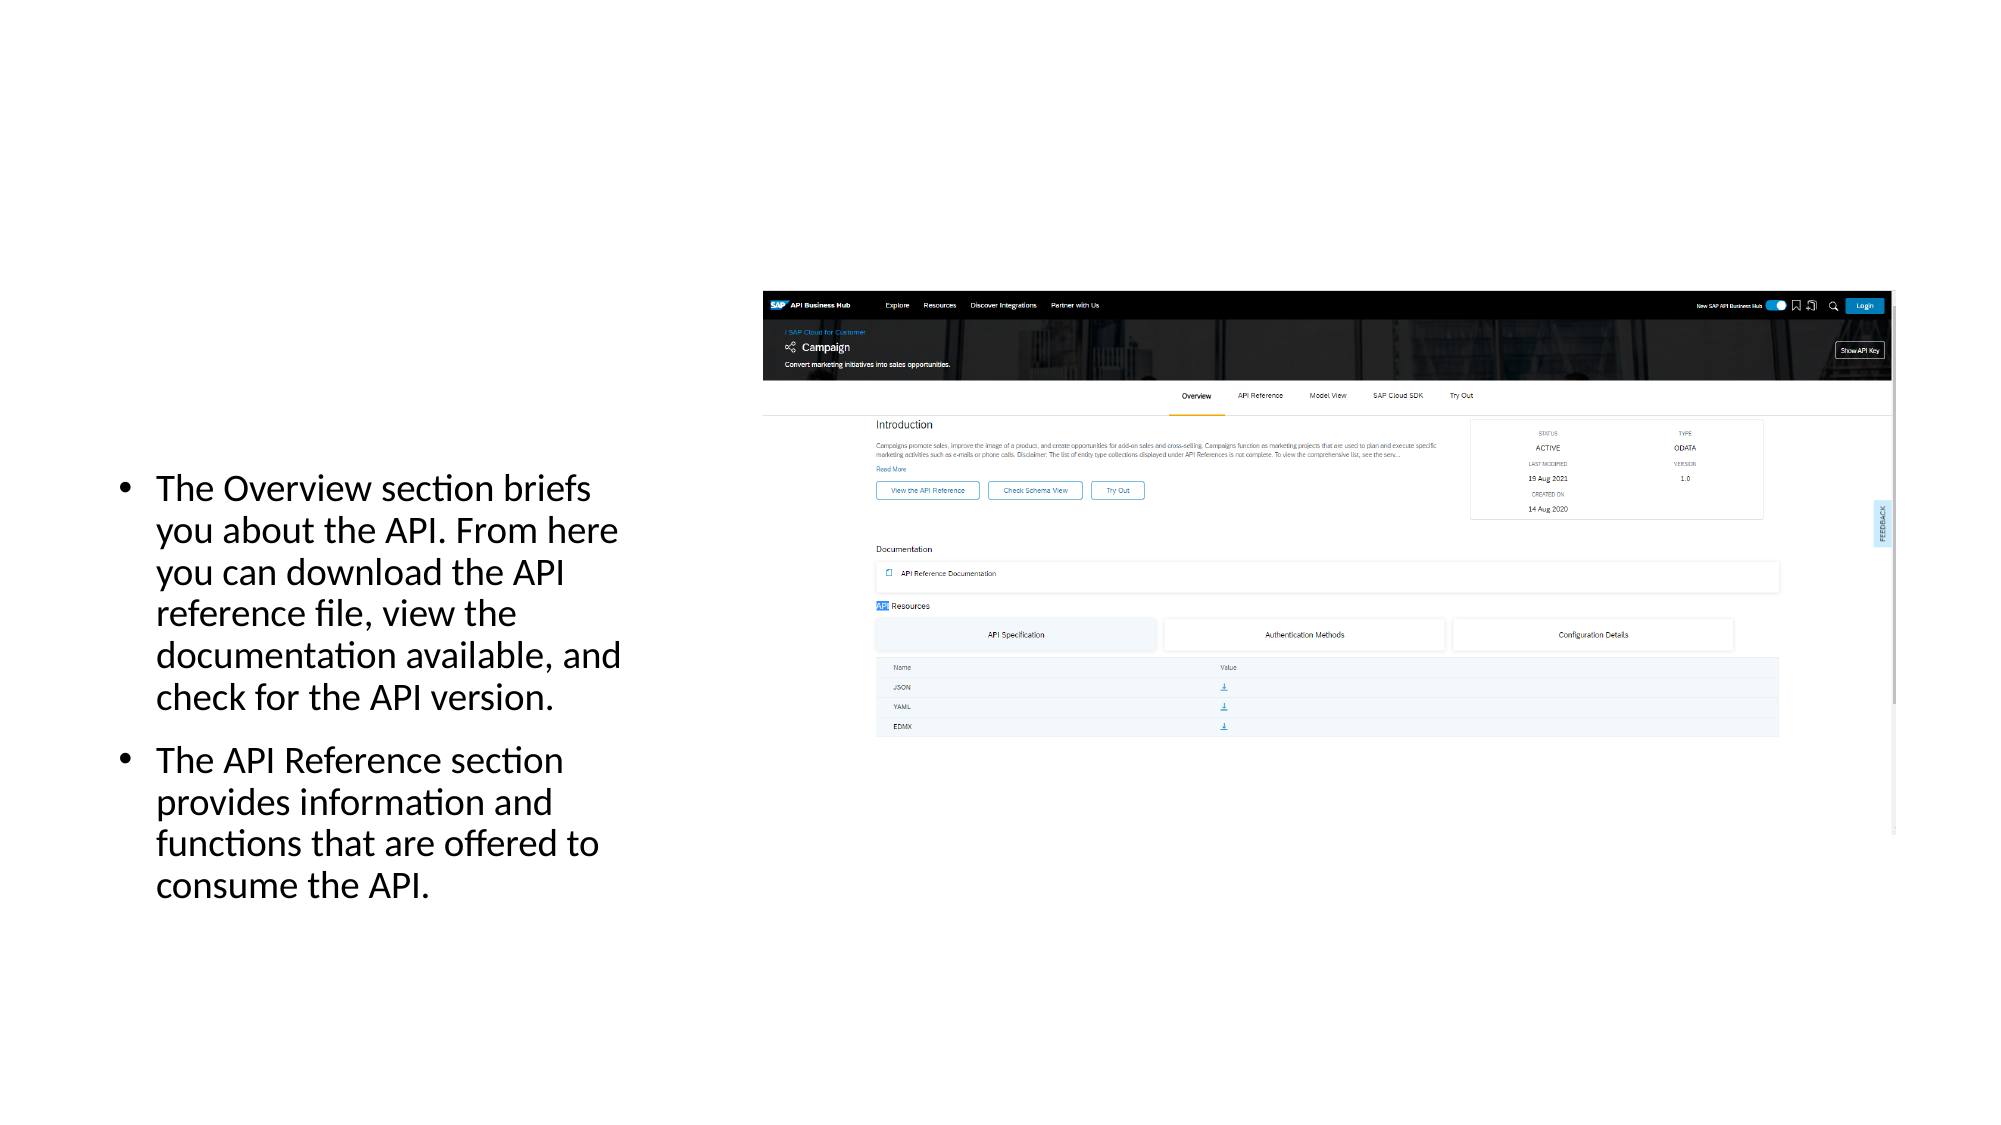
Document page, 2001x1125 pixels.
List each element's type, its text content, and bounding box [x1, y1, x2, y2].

list The Overview section briefs you about the API. From here you can download the API reference file, view the documentation available, and check for the API version. The API Reference section provides information and functions that are offered to consume the API. [103, 460, 666, 1020]
picture [763, 290, 1896, 835]
